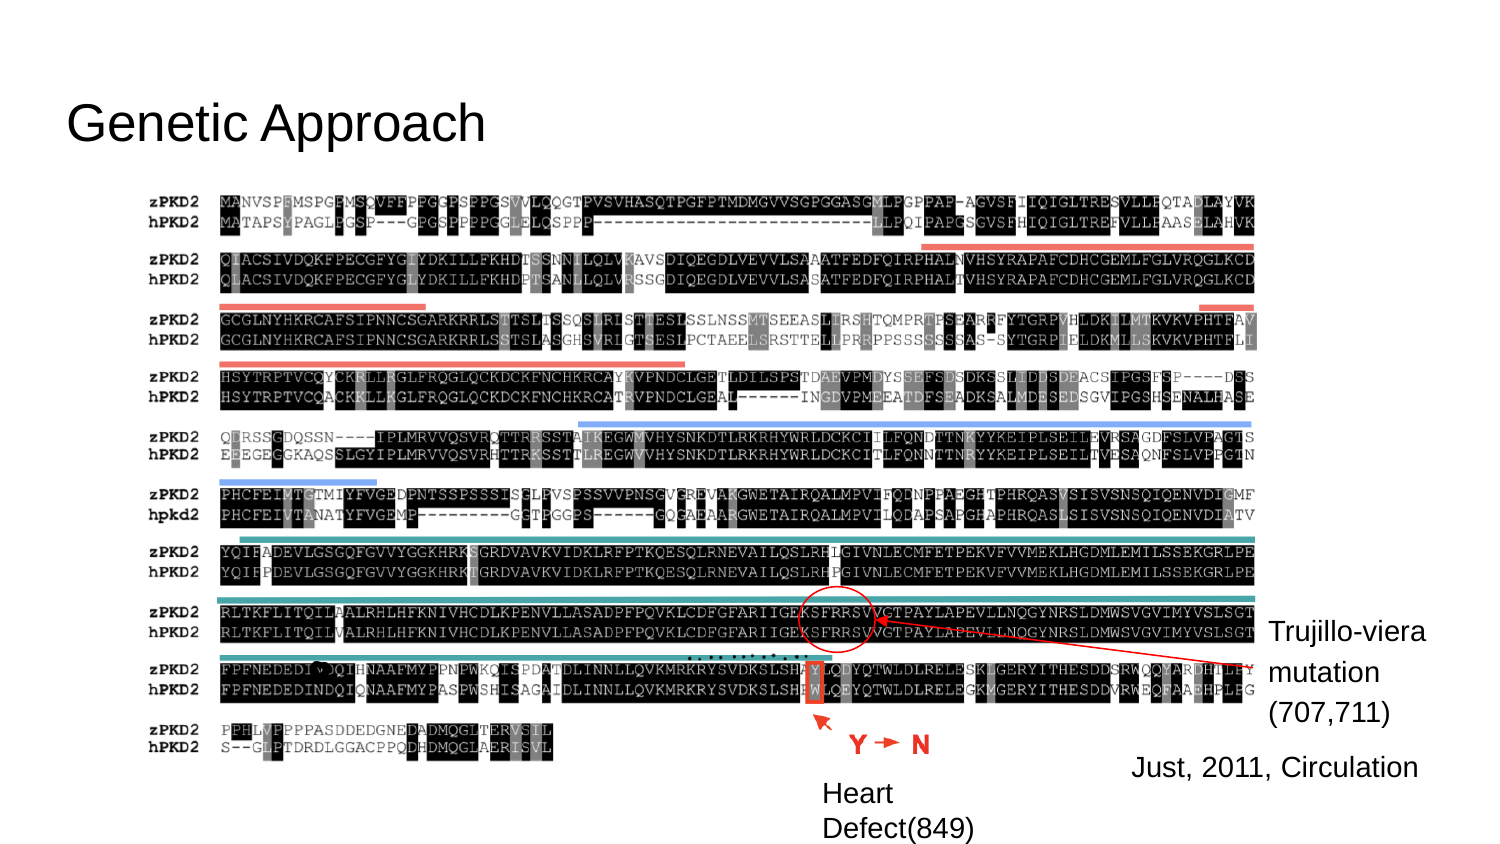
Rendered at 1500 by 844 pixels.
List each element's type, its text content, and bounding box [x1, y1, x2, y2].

title Genetic Approach [51, 72, 1449, 167]
picture [132, 176, 1283, 805]
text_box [874, 619, 1254, 667]
text_box Just, 2011, Circulation [1288, 743, 1449, 799]
text_box Trujillo-viera mutation (707,711) [1288, 592, 1462, 743]
text_box Heart Defect(849) [807, 812, 1046, 844]
